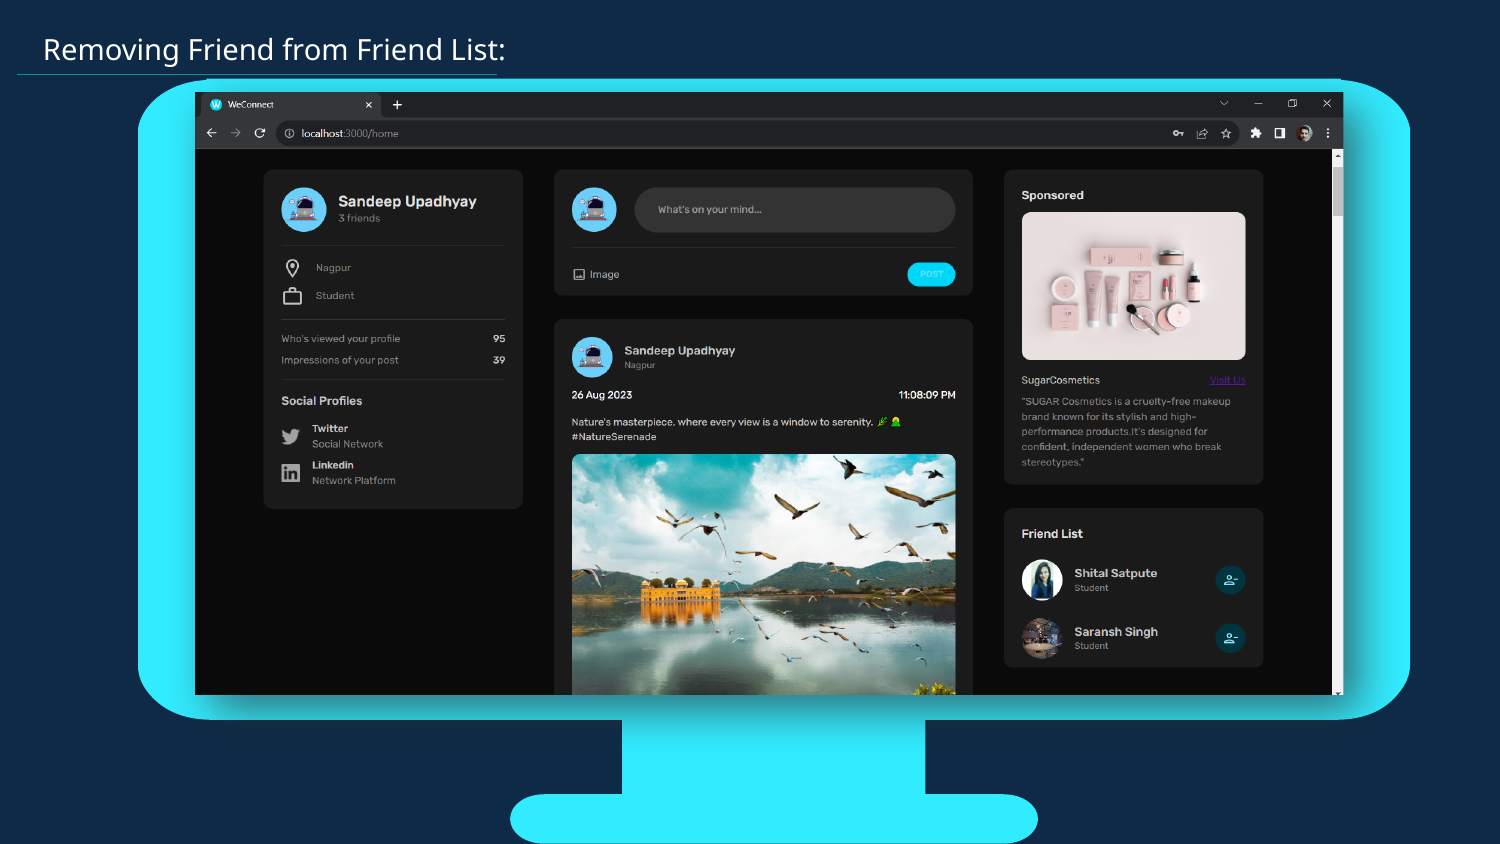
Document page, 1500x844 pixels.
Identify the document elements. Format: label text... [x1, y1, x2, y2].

picture [194, 92, 1344, 696]
text_box [138, 83, 203, 718]
text_box Removing Friend from Friend List: [28, 24, 607, 74]
text_box [510, 743, 1039, 844]
text_box [1365, 84, 1411, 705]
